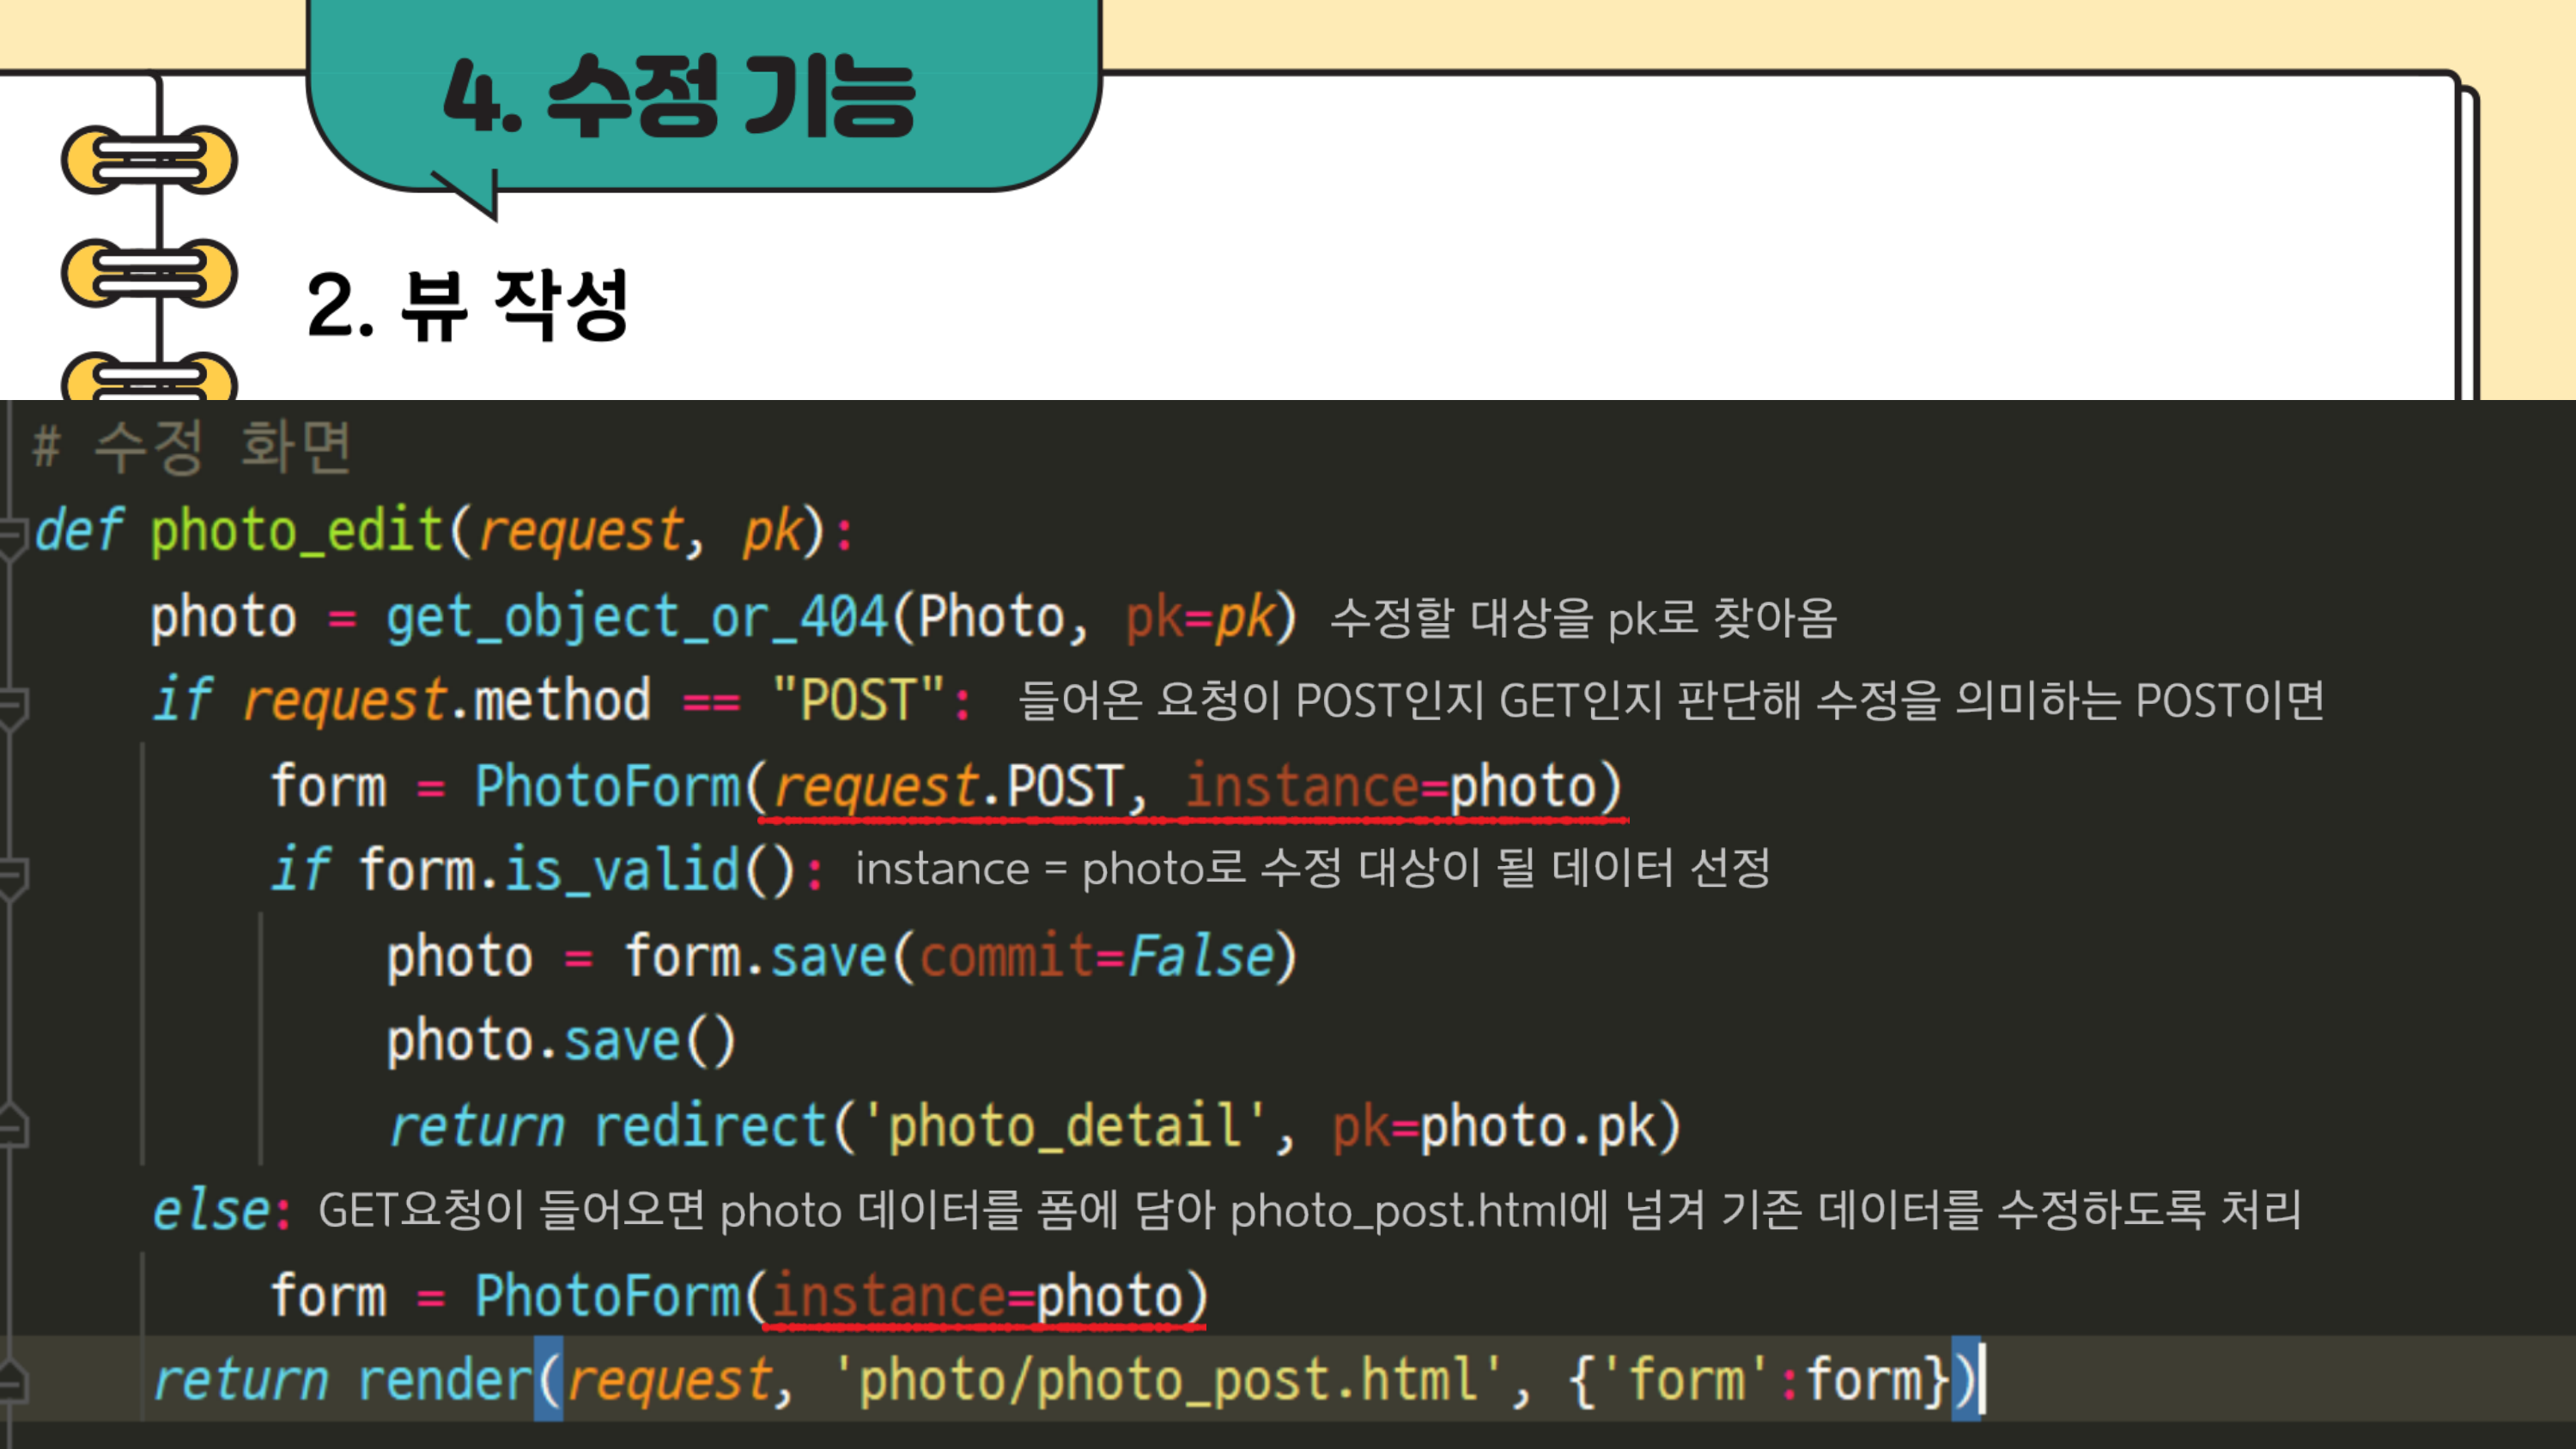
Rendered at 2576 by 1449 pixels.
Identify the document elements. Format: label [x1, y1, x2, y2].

picture [848, 833, 1793, 915]
text_box [219, 59, 2488, 397]
text_box [305, 0, 1104, 229]
text_box [757, 815, 1630, 827]
text_box [0, 399, 2576, 1449]
picture [1011, 583, 2348, 755]
picture [428, 20, 957, 200]
picture [293, 237, 669, 378]
text_box [0, 59, 216, 397]
picture [312, 1174, 2324, 1265]
text_box [762, 1322, 1206, 1333]
